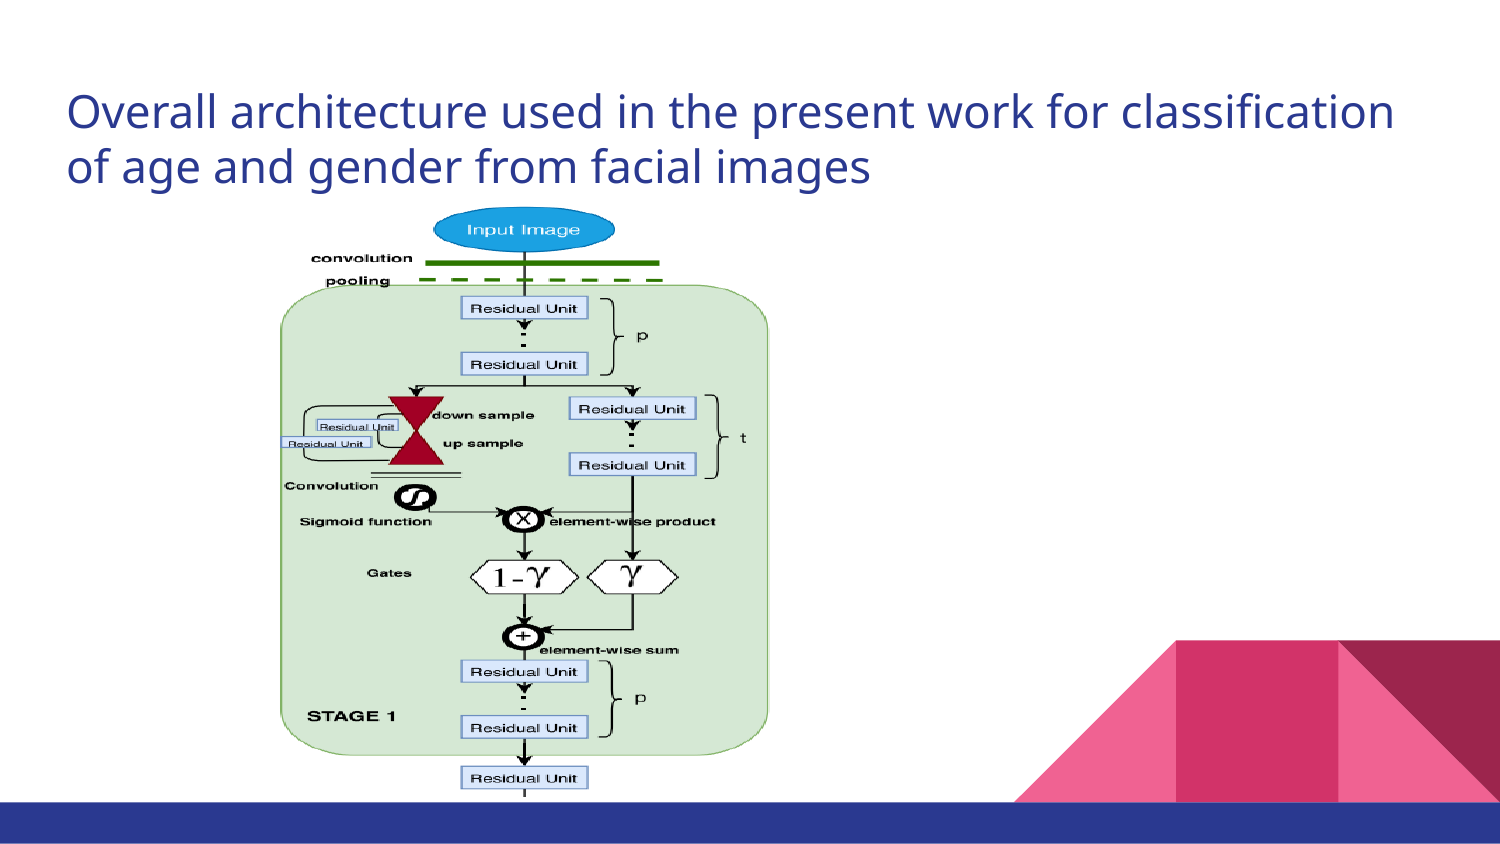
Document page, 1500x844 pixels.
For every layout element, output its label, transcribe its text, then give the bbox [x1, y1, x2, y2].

picture [275, 195, 780, 797]
title Overall architecture used in the present work for classification of age and gender from facial images [51, 67, 1449, 218]
